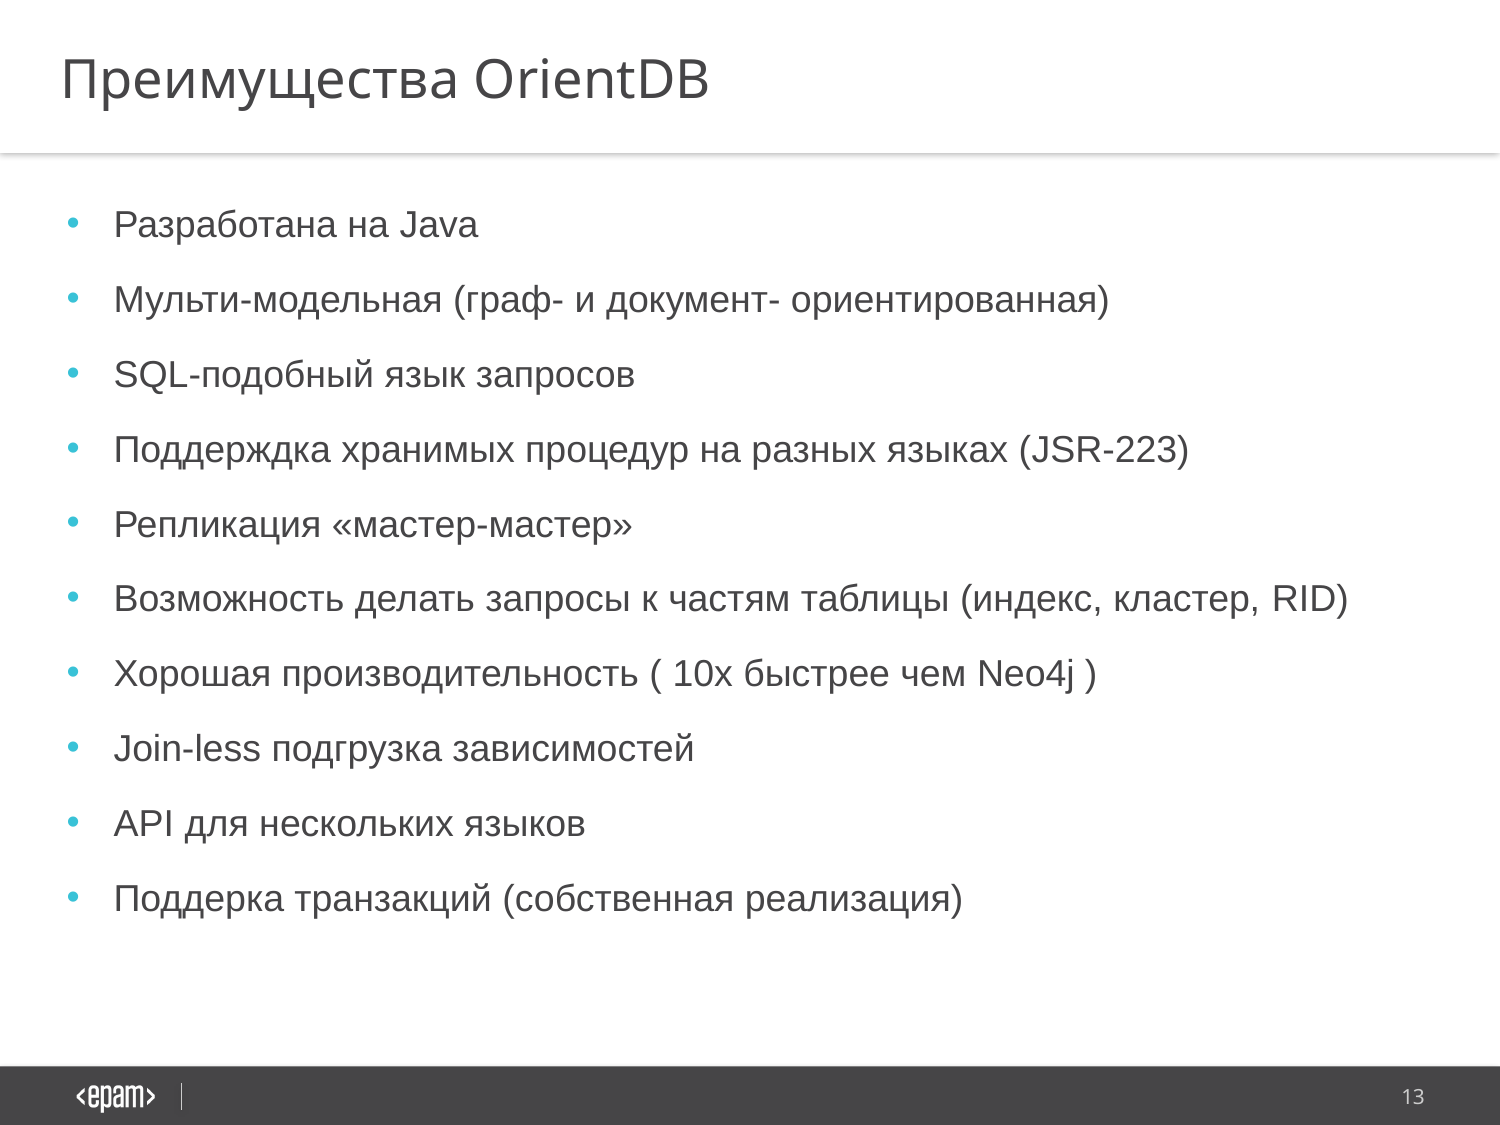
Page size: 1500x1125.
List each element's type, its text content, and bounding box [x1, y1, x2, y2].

list Преимущества OrientDB [0, 0, 1500, 153]
picture [76, 1085, 155, 1113]
list Разработана на Java Мульти-модельная (граф- и документ- ориентированная) SQL-подобный язык запросов Поддерждка хранимых процедур на разных языках (JSR-223) Репликация «мастер-мастер» Возможность делать запросы к частям таблицы (индекс, кластер, RID) Хорошая производительность ( 10x быстрее чем Neo4j ) Join-less подгрузка зависимостей API для нескольких языков Поддерка транзакций (собственная реализация) [51, 183, 1450, 1014]
